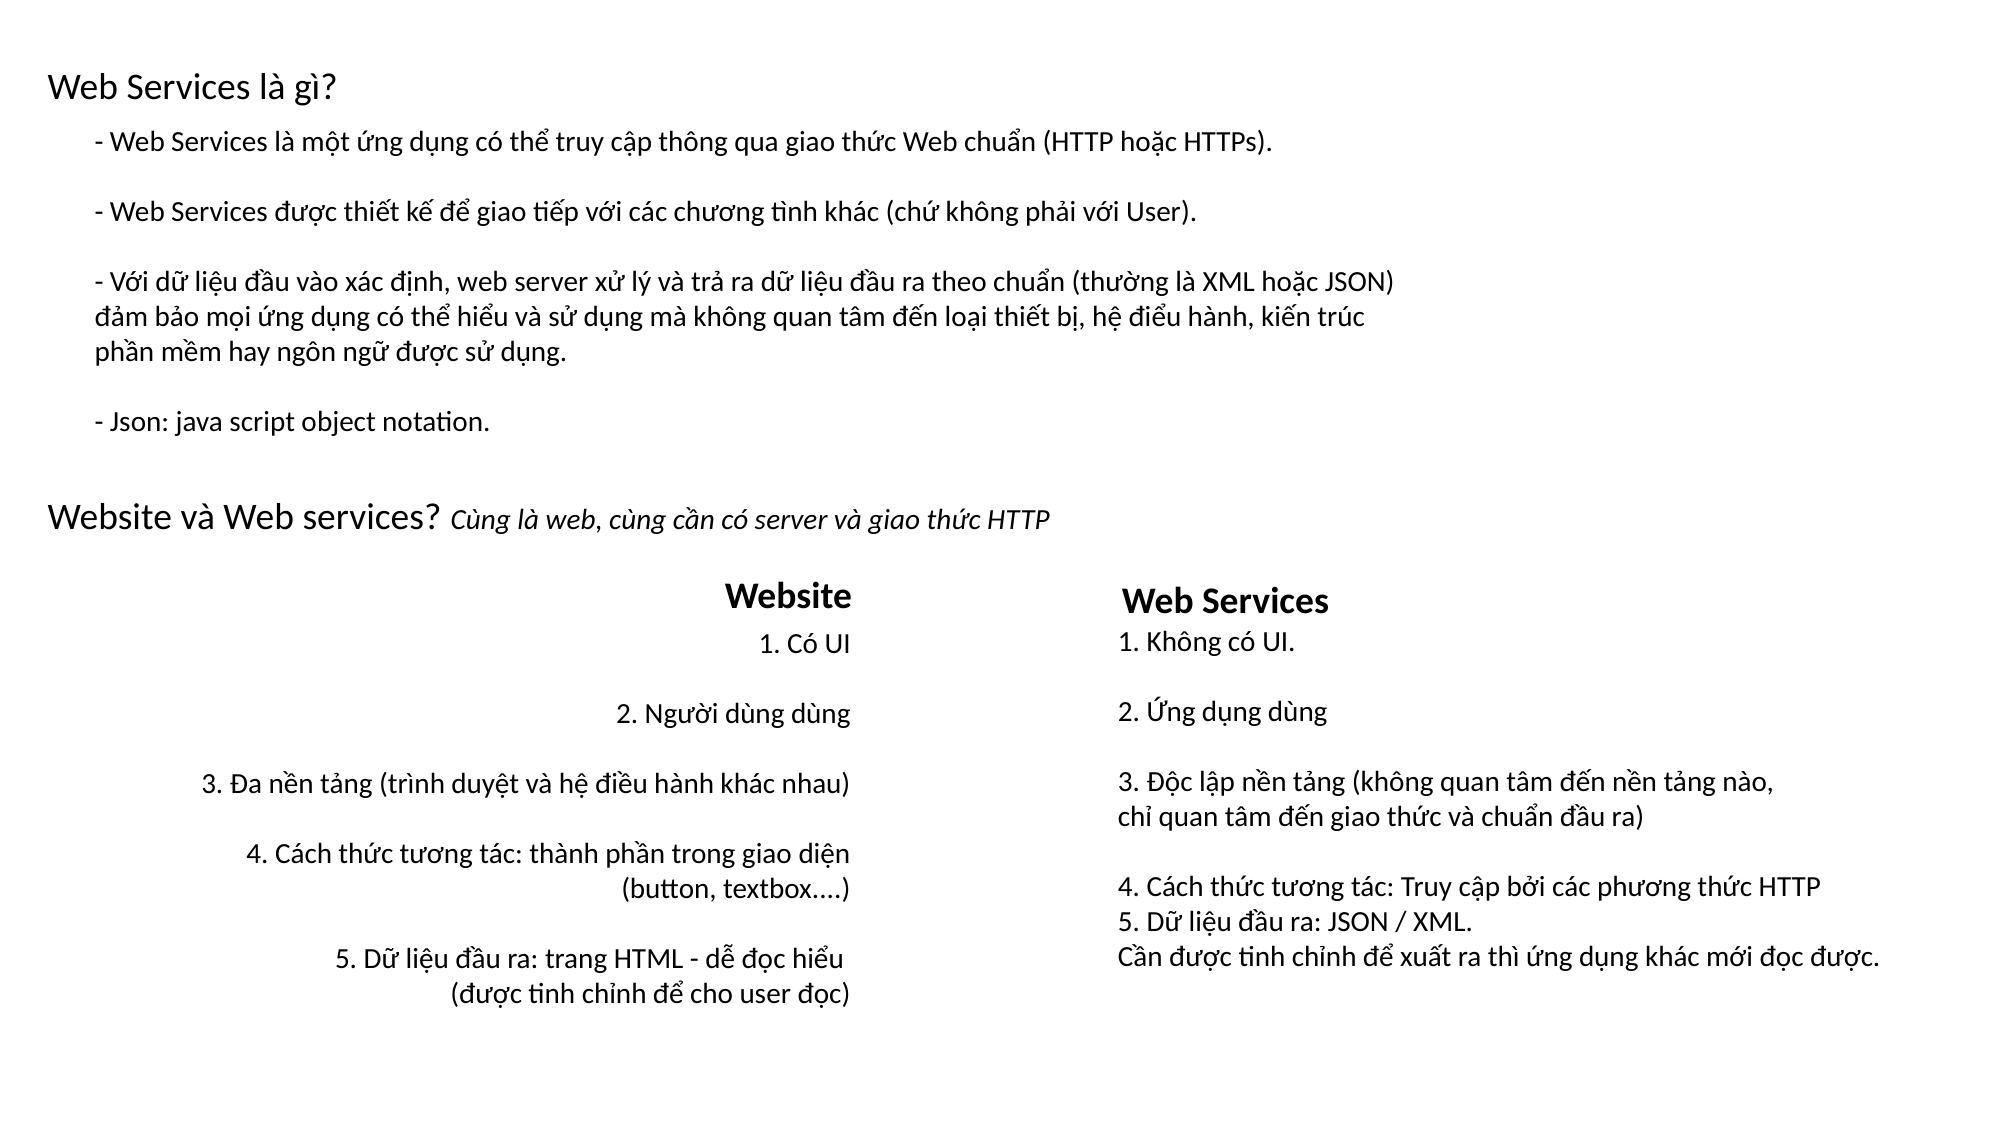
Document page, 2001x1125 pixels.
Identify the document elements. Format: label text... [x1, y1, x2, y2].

text_box Website [709, 563, 868, 624]
text_box 1. Không có UI. 2. Ứng dụng dùng 3. Độc lập nền tảng (không quan tâm đến nền tảng nào, chỉ quan tâm đến giao thức và chuẩn đầu ra) 4. Cách thức tương tác: Truy cập bởi các phương thức HTTP 5. Dữ liệu đầu ra: JSON / XML. Cần được tinh chỉnh để xuất ra thì ứng dụng khác mới đọc được. [1102, 615, 2000, 1085]
text_box 1. Có UI 2. Người dùng dùng 3. Đa nền tảng (trình duyệt và hệ điều hành khác nhau) 4. Cách thức tương tác: thành phần trong giao diện (button, textbox....) 5. Dữ liệu đầu ra: trang HTML - dễ đọc hiểu (được tinh chỉnh để cho user đọc) [138, 617, 866, 1052]
text_box - Web Services là một ứng dụng có thể truy cập thông qua giao thức Web chuẩn (HTTP hoặc HTTPs). - Web Services được thiết kế để giao tiếp với các chương tình khác (chứ không phải với User). - Với dữ liệu đầu vào xác định, web server xử lý và trả ra dữ liệu đầu ra theo chuẩn (thường là XML hoặc JSON) đảm bảo mọi ứng dụng có thể hiểu và sử dụng mà không quan tâm đến loại thiết bị, hệ điểu hành, kiến trúc phần mềm hay ngôn ngữ được sử dụng. - Json: java script object notation. [79, 115, 1412, 445]
text_box Web Services là gì? [32, 54, 357, 115]
text_box Website và Web services? Cùng là web, cùng cần có server và giao thức HTTP [32, 484, 1076, 545]
text_box Web Services [1106, 568, 1346, 615]
